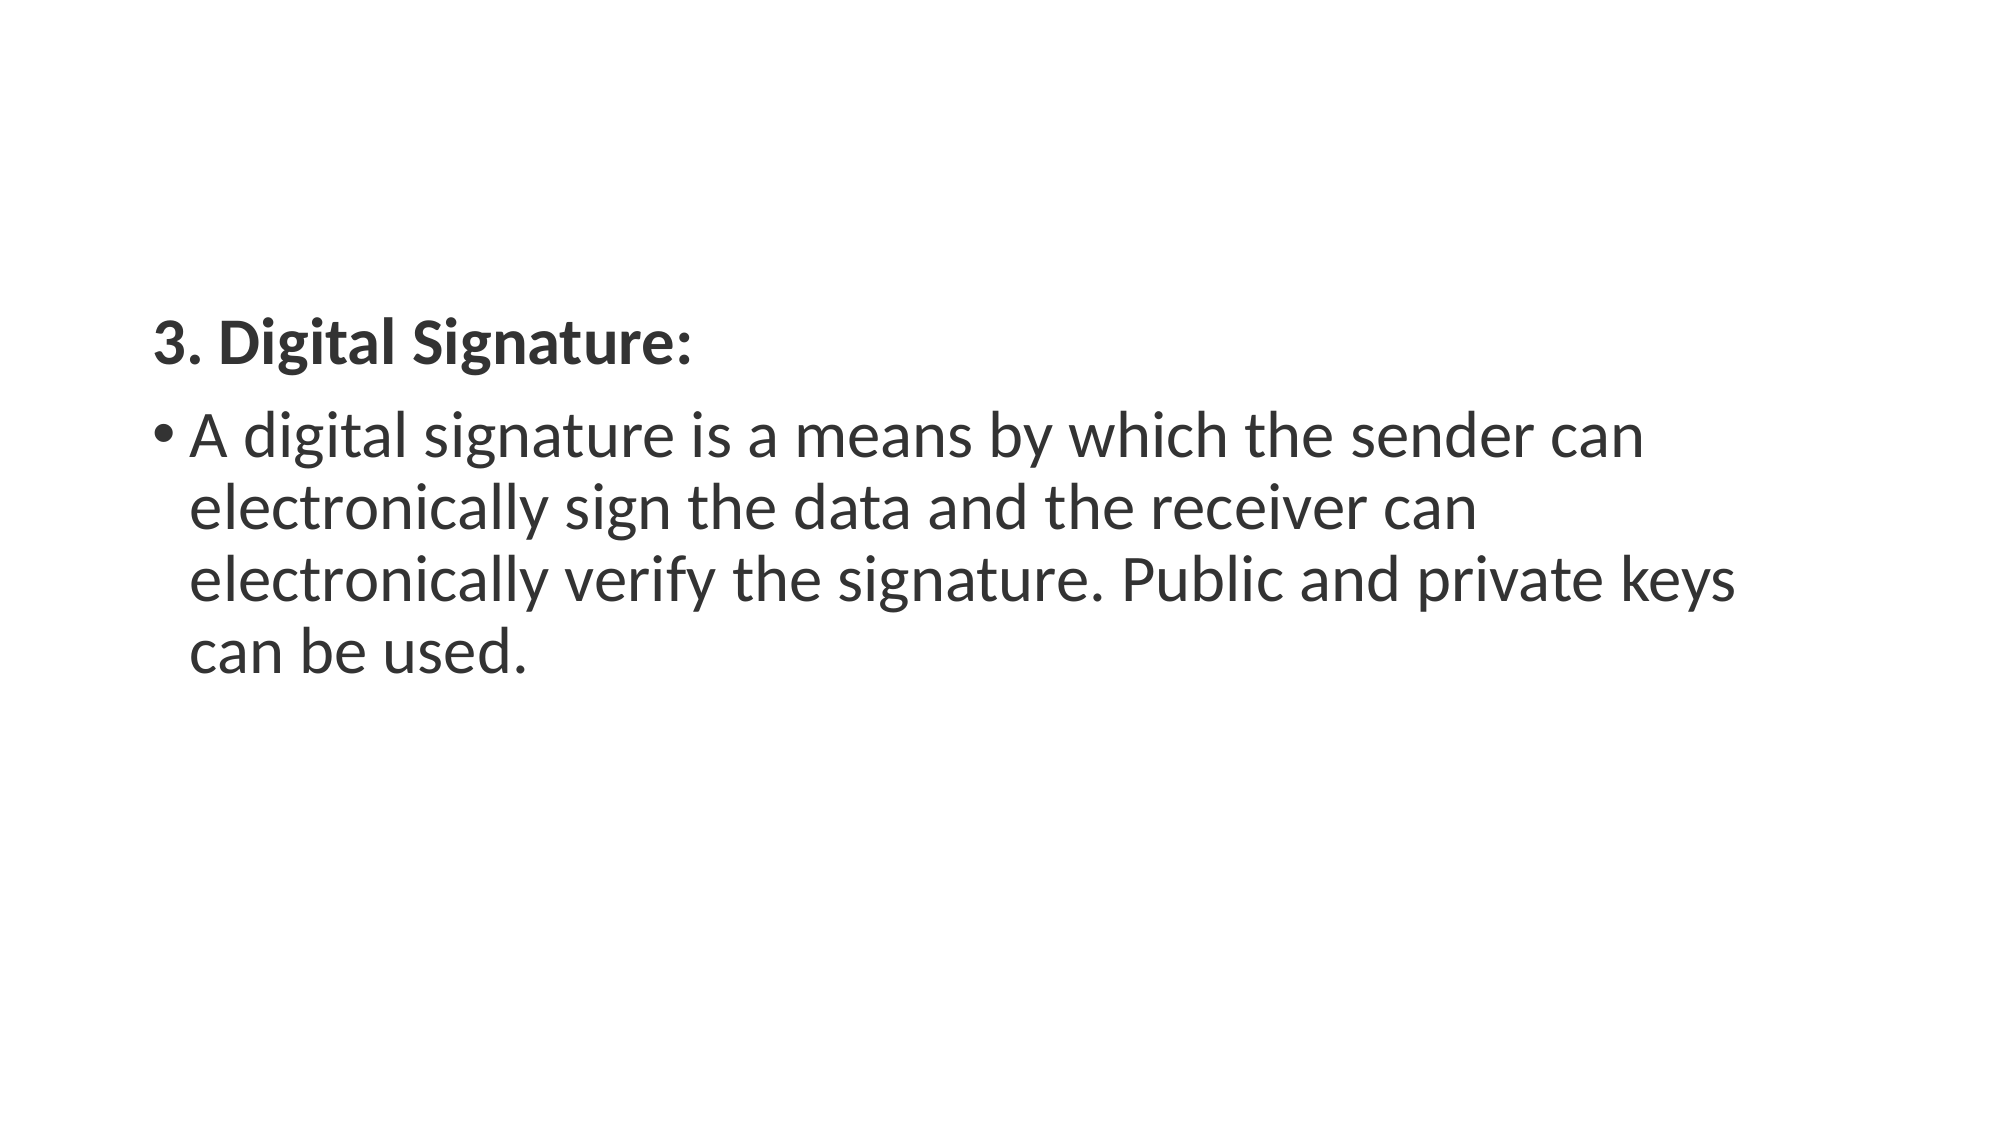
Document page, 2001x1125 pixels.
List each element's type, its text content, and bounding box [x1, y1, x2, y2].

list 3. Digital Signature: A digital signature is a means by which the sender can electronically sign the data and the receiver can electronically verify the signature. Public and private keys can be used. [137, 299, 1863, 1014]
